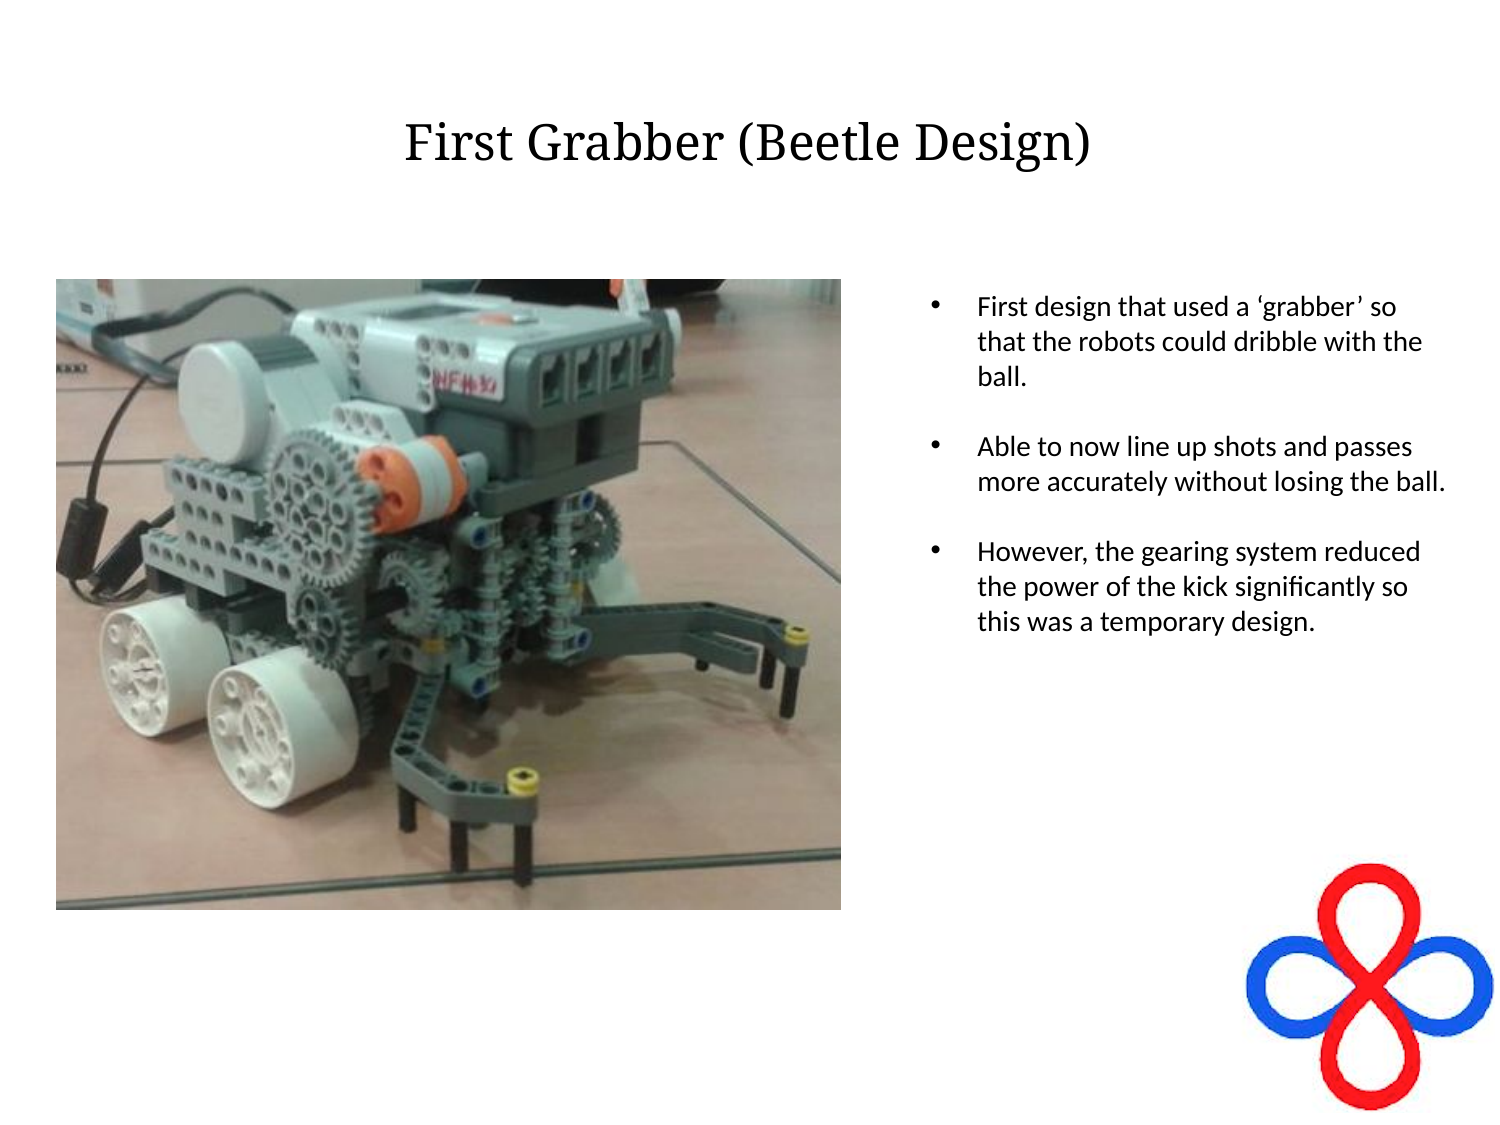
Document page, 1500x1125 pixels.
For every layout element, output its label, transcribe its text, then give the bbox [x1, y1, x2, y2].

text_box First design that used a ‘grabber’ so that the robots could dribble with the ball. Able to now line up shots and passes more accurately without losing the ball. However, the gearing system reduced the power of the kick significantly so this was a temporary design. [915, 279, 1468, 645]
text_box First Grabber (Beetle Design) [256, 102, 1241, 178]
picture [56, 279, 841, 911]
picture [1236, 852, 1495, 1113]
